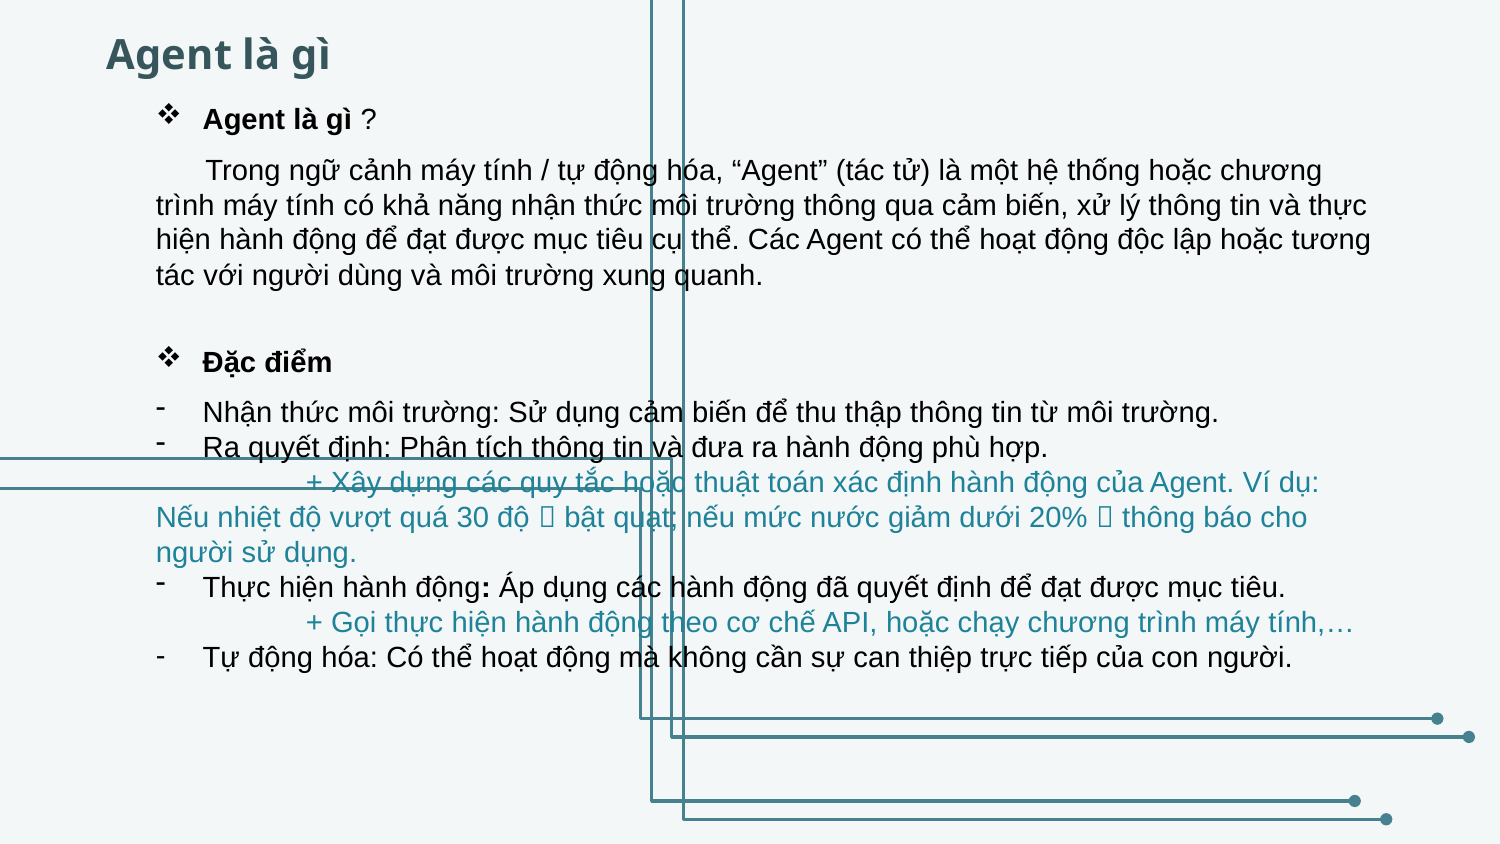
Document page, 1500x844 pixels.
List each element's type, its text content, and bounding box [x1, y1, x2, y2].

text_box Trong ngữ cảnh máy tính / tự động hóa, “Agent” (tác tử) là một hệ thống hoặc chương trình máy tính có khả năng nhận thức môi trường thông qua cảm biến, xử lý thông tin và thực hiện hành động để đạt được mục tiêu cụ thể. Các Agent có thể hoạt động độc lập hoặc tương tác với người dùng và môi trường xung quanh. [141, 143, 1391, 334]
text_box Agent là gì [68, 25, 1131, 94]
text_box Đặc điểm [141, 335, 970, 385]
text_box Nhận thức môi trường: Sử dụng cảm biến để thu thập thông tin từ môi trường. Ra quyết định: Phân tích thông tin và đưa ra hành động phù hợp. + Xây dựng các quy tắc hoặc thuật toán xác định hành động của Agent. Ví dụ: Nếu nhiệt độ vượt quá 30 độ  bật quạt; nếu mức nước giảm dưới 20%  thông báo cho người sử dụng. Thực hiện hành động: Áp dụng các hành động đã quyết định để đạt được mục tiêu. + Gọi thực hiện hành động theo cơ chế API, hoặc chạy chương trình máy tính,… Tự động hóa: Có thể hoạt động mà không cần sự can thiệp trực tiếp của con người. [141, 385, 1391, 681]
text_box Agent là gì ? [141, 94, 970, 143]
